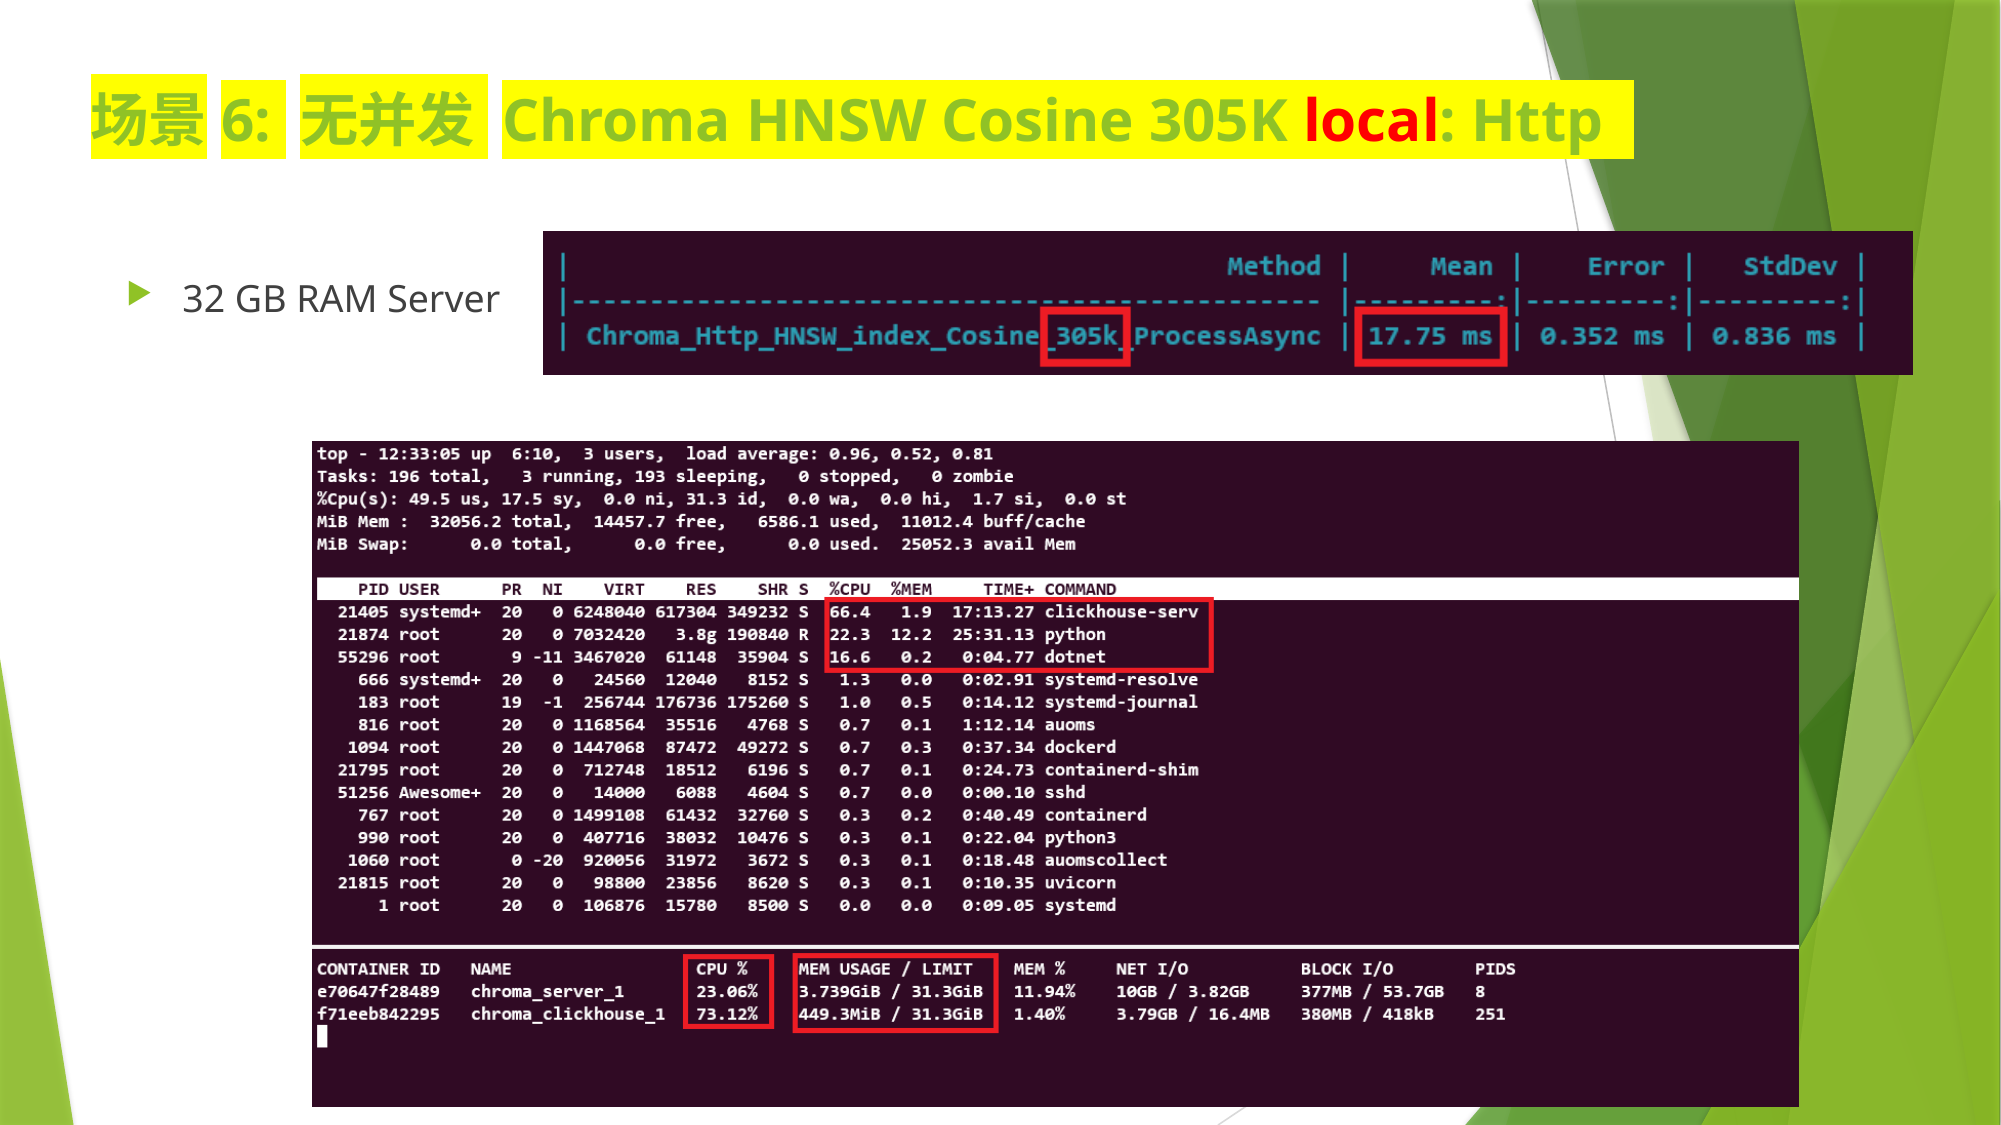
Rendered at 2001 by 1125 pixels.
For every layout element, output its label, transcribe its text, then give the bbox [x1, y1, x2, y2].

title 场景6: 无并发 Chroma HNSW Cosine 305K local: Http [75, 76, 1850, 165]
list 32 GB RAM Server [111, 267, 1522, 992]
picture [312, 441, 1800, 1107]
picture [542, 231, 1913, 375]
